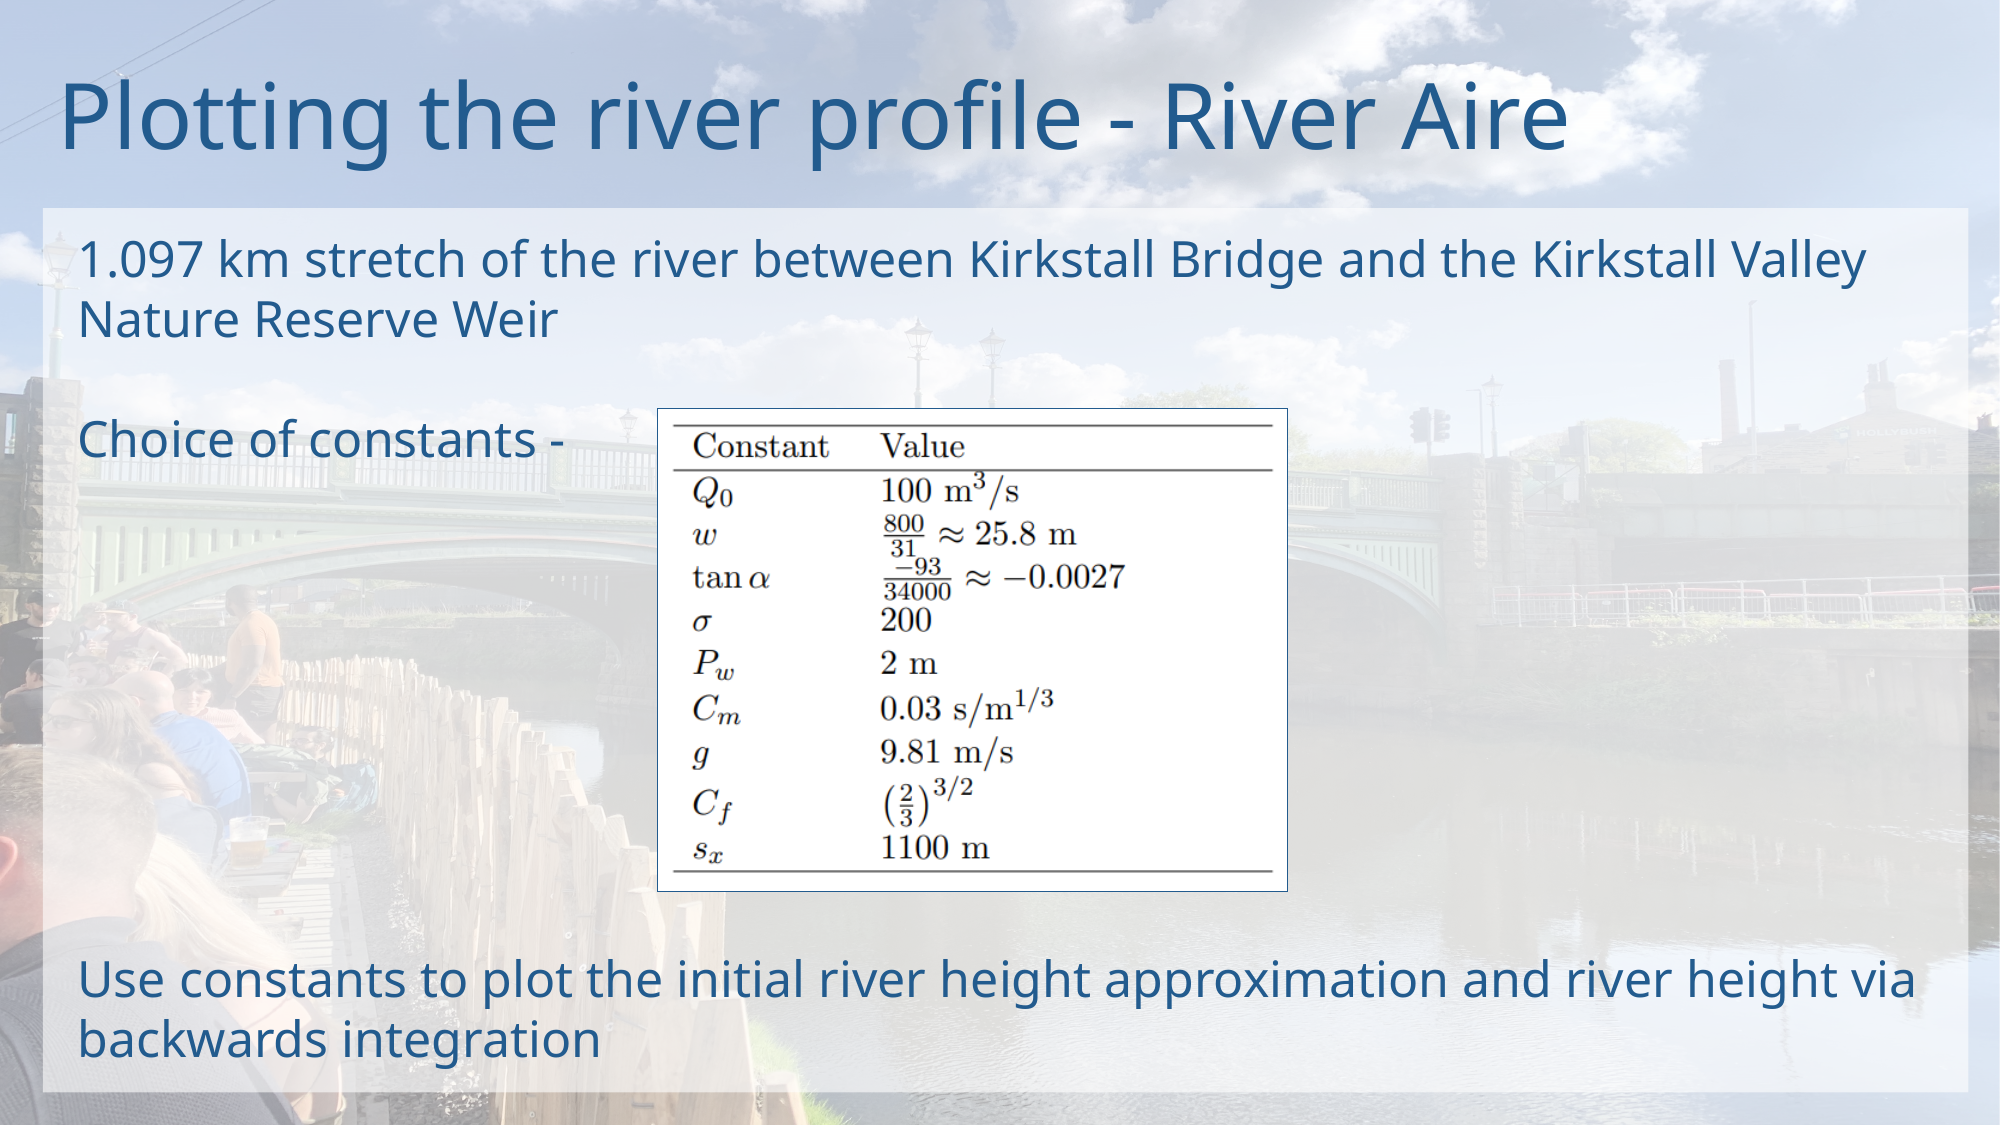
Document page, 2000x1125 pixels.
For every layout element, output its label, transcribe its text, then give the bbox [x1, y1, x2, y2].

text_box [42, 208, 1969, 1093]
list 1.097 km stretch of the river between Kirkstall Bridge and the Kirkstall Valley Nature Reserve Weir Choice of constants - Use constants to plot the initial river height approximation and river height via backwards integration [62, 219, 1969, 1090]
text_box Plotting the river profile - River Aire [42, 19, 1969, 207]
picture [657, 408, 1288, 893]
